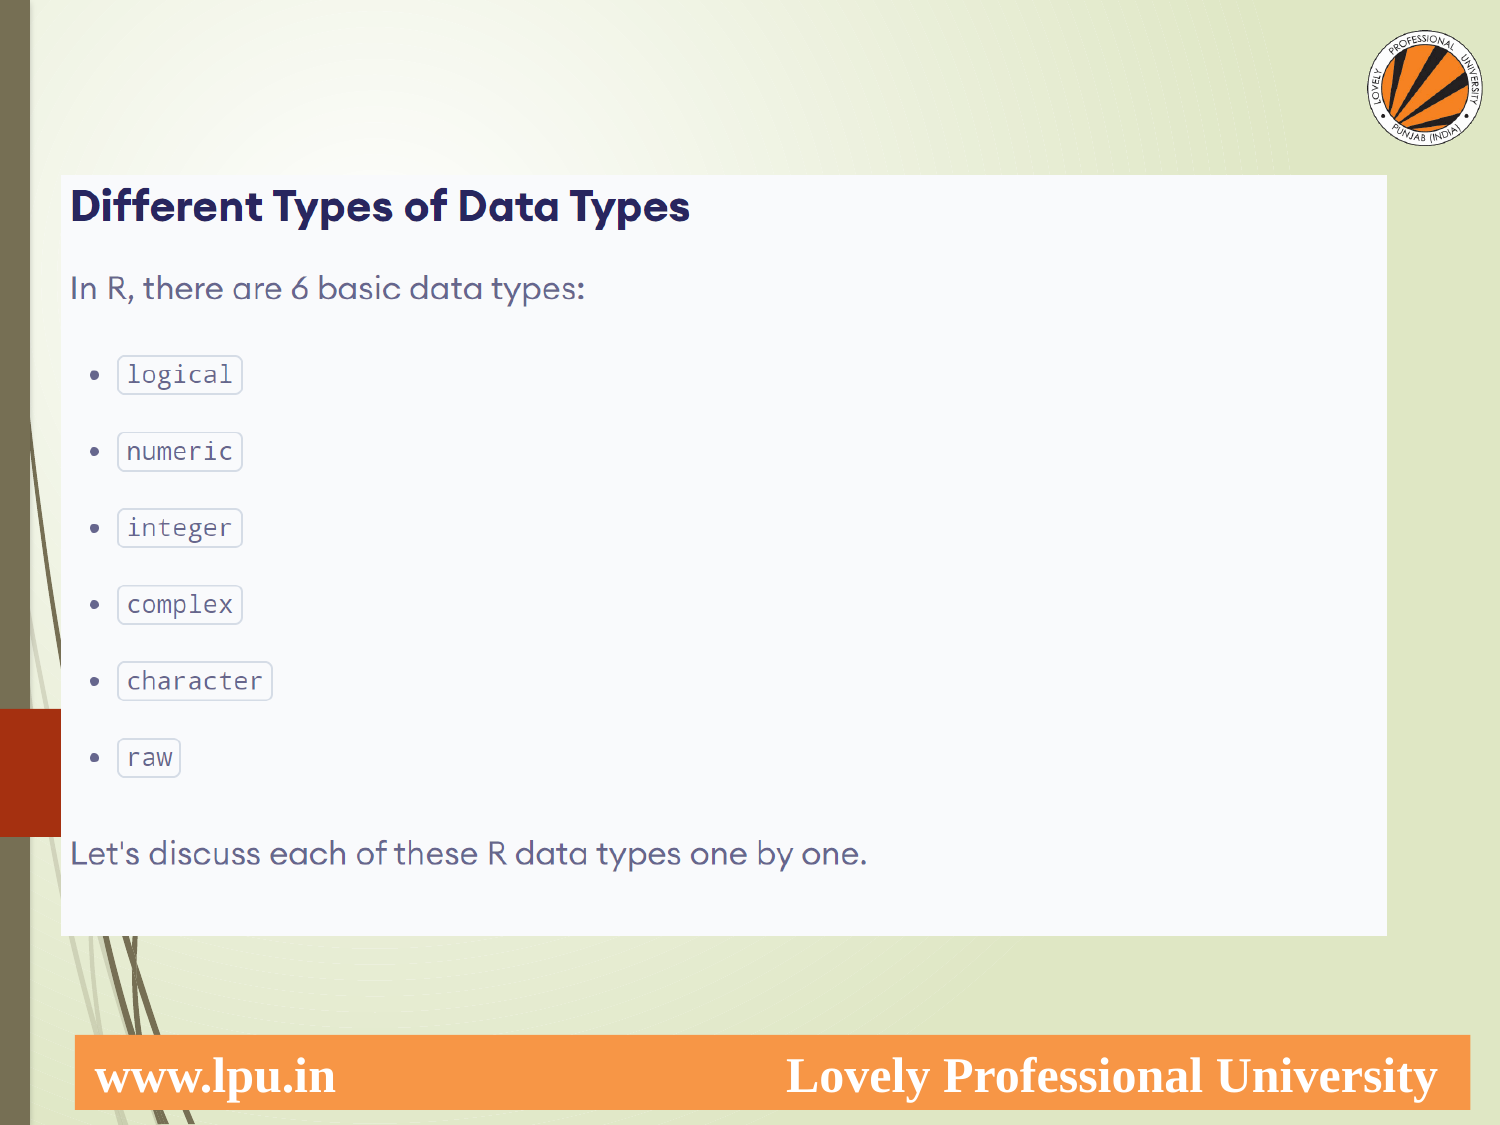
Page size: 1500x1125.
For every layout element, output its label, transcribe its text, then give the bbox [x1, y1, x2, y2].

text_box www.lpu.in Lovely Professional University [74, 1034, 1471, 1110]
picture [1366, 30, 1483, 147]
picture [60, 175, 1387, 937]
